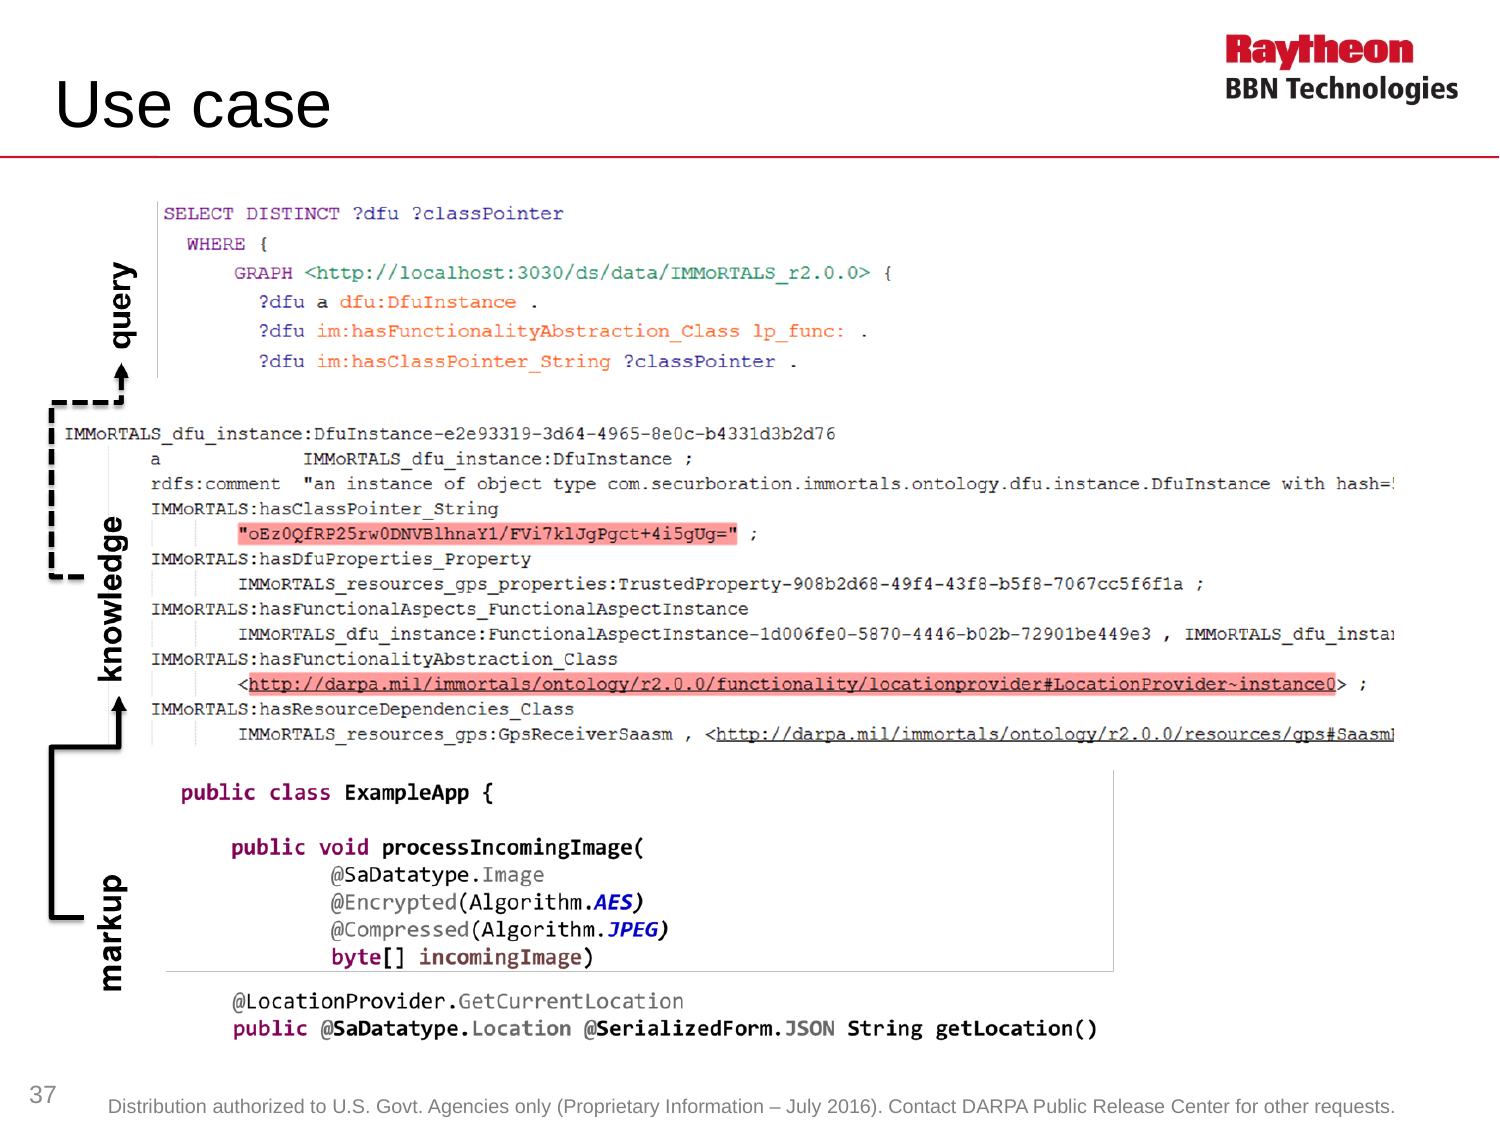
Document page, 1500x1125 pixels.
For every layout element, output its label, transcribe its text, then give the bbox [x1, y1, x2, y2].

title Use case [39, 44, 1390, 158]
picture [1222, 31, 1460, 108]
picture [42, 176, 1394, 1057]
slide_number 37 [0, 1063, 87, 1124]
